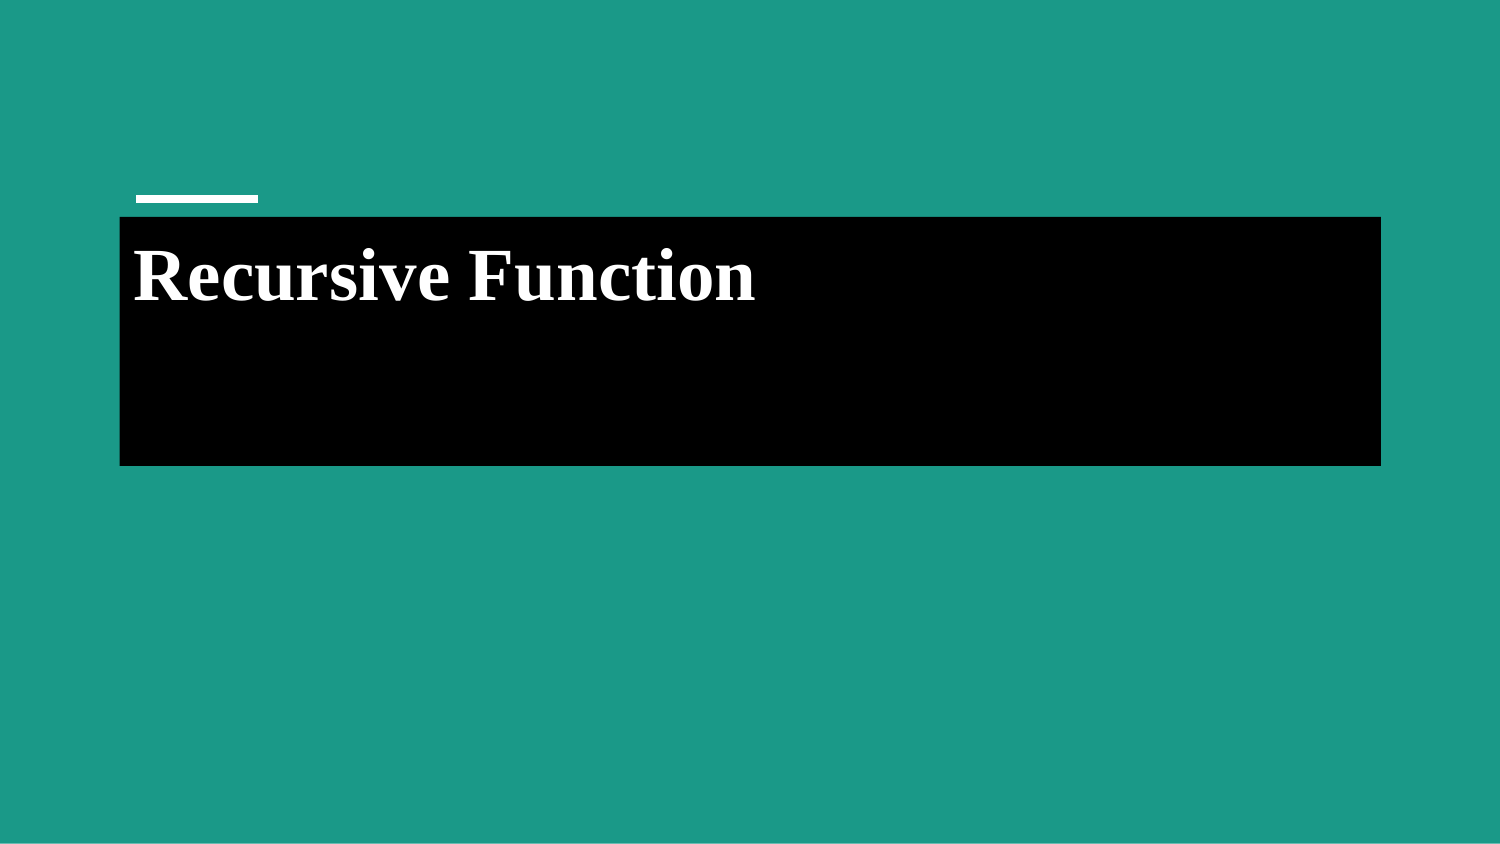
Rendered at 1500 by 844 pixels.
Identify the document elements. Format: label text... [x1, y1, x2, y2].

text_box Recursive Function [119, 216, 1381, 466]
text_box [0, 0, 1500, 844]
